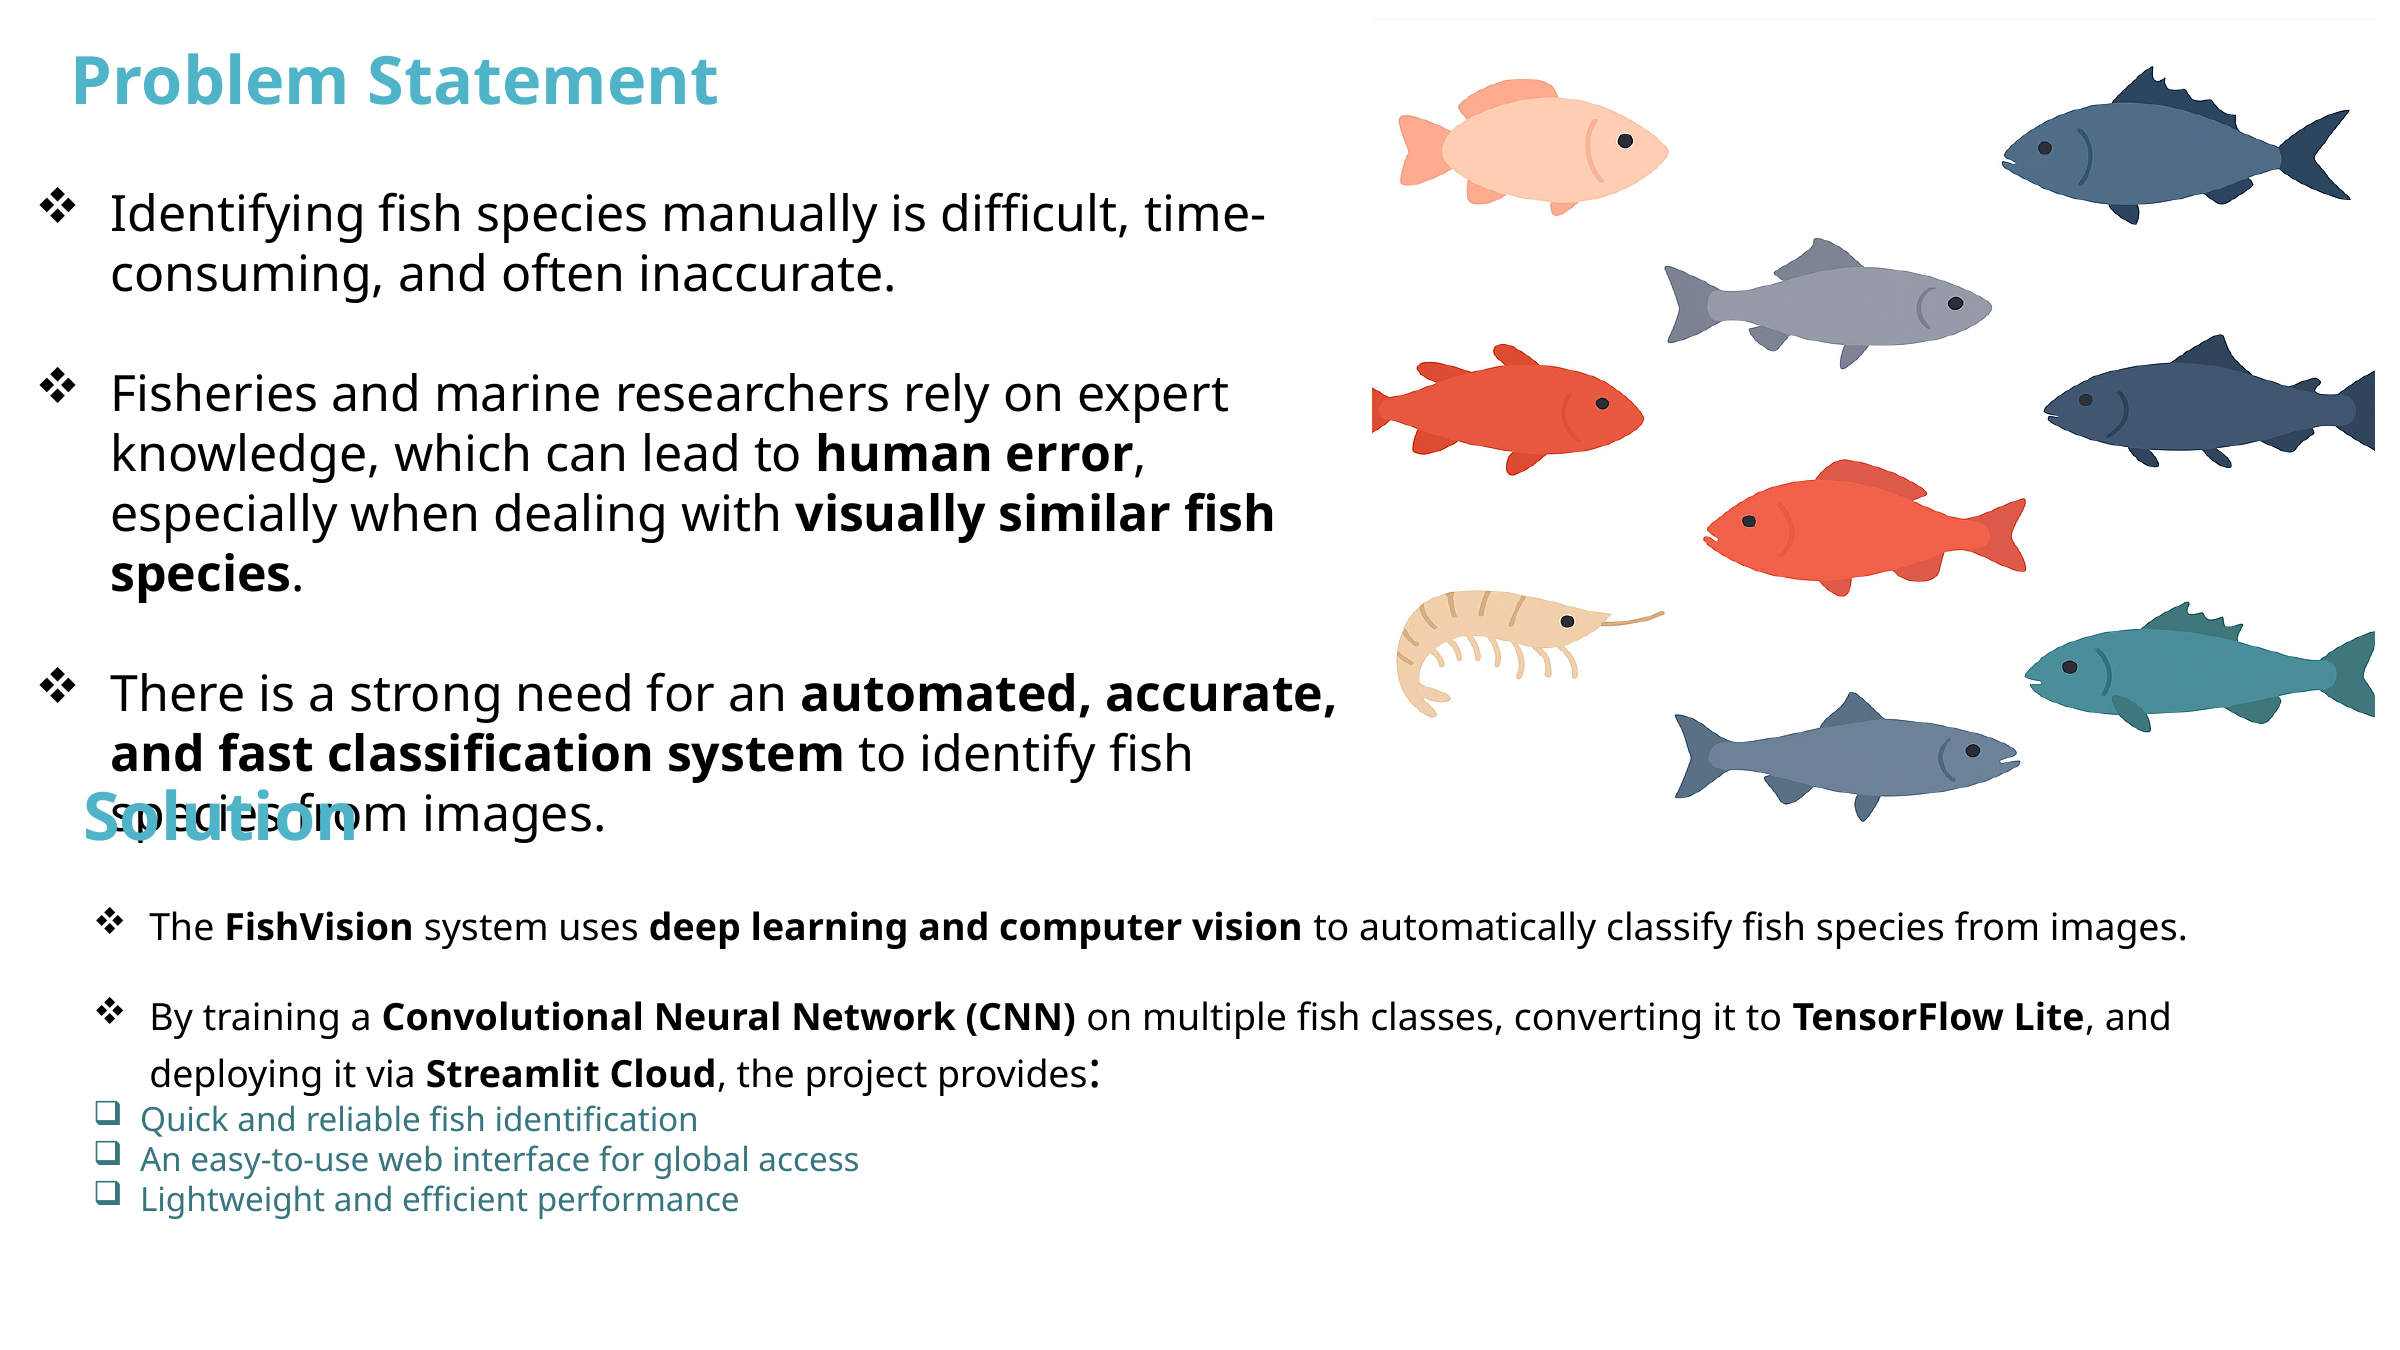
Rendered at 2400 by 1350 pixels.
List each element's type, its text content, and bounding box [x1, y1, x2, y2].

text_box Solution [68, 766, 1269, 861]
text_box Problem Statement [70, 55, 578, 119]
picture [1371, 19, 2375, 873]
text_box The FishVision system uses deep learning and computer vision to automatically classify fish species from images. By training a Convolutional Neural Network (CNN) on multiple fish classes, converting it to TensorFlow Lite, and deploying it via Streamlit Cloud, the project provides: Quick and reliable fish identification An easy-to-use web interface for global access Lightweight and efficient performance [78, 895, 2354, 1225]
text_box Identifying fish species manually is difficult, time-consuming, and often inaccurate. Fisheries and marine researchers rely on expert knowledge, which can lead to human error, especially when dealing with visually similar fish species. There is a strong need for an automated, accurate, and fast classification system to identify fish species from images. [20, 174, 1359, 849]
